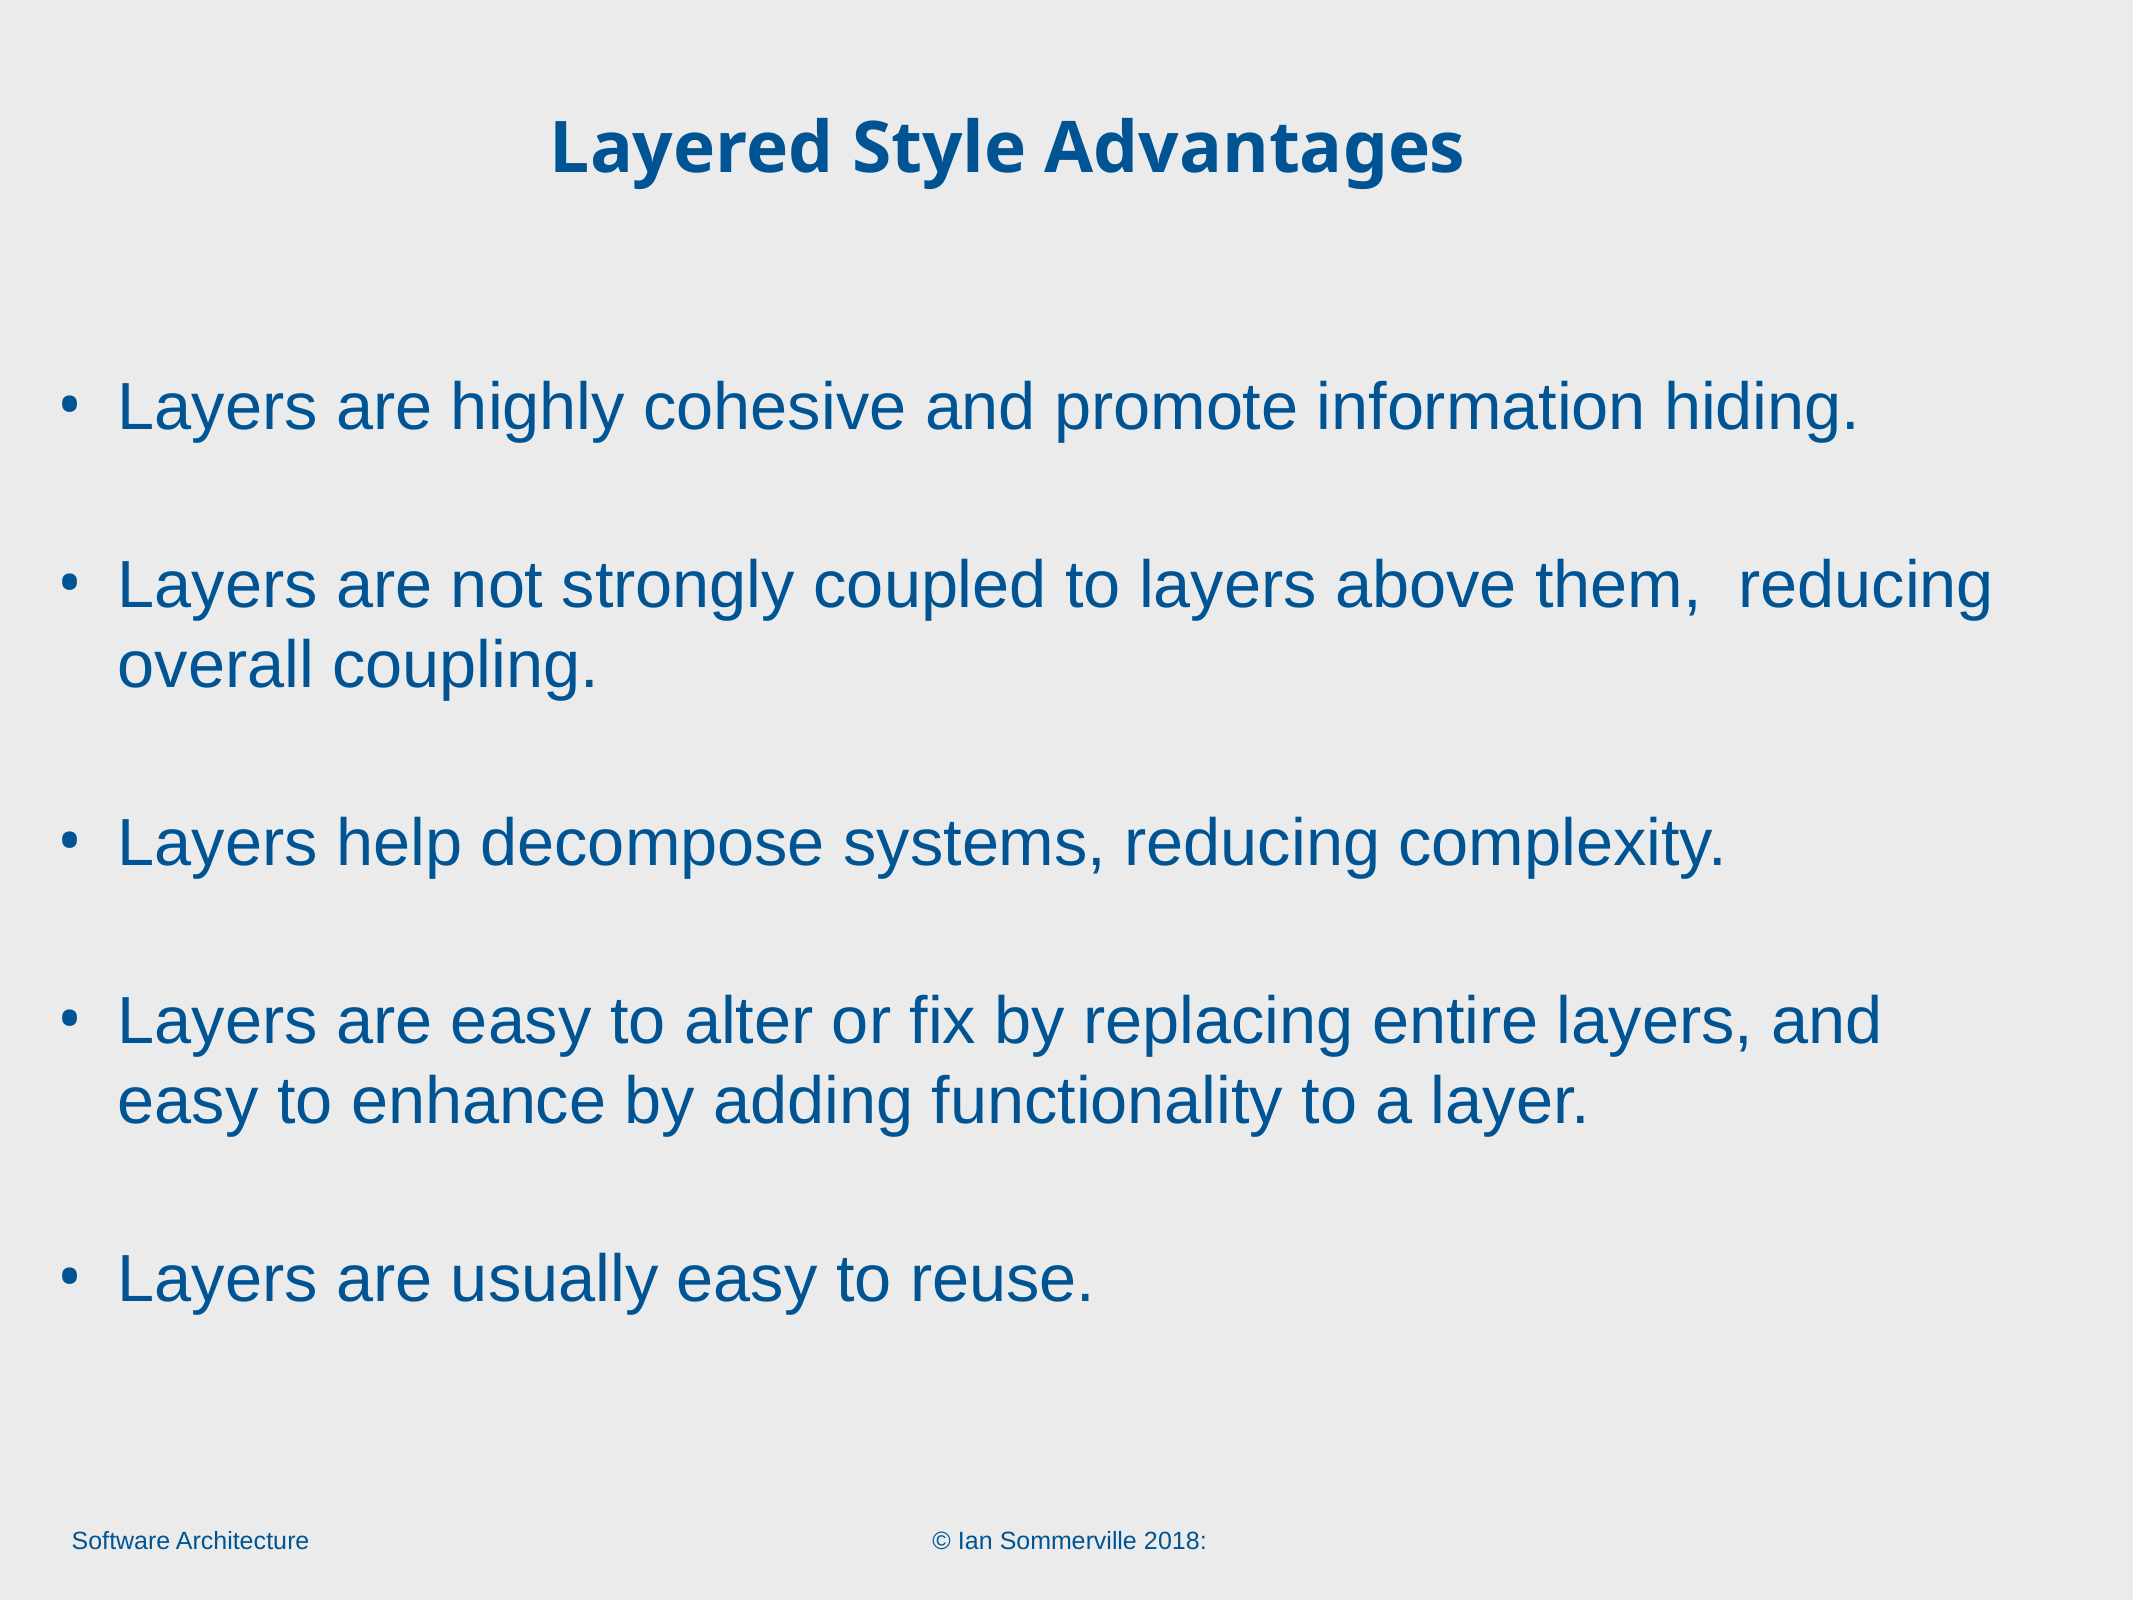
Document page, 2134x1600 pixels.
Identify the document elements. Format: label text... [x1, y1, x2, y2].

text_box Layers are highly cohesive and promote information hiding. Layers are not strongly coupled to layers above them, reducing overall coupling. Layers help decompose systems, reducing complexity. Layers are easy to alter or fix by replacing entire layers, and easy to enhance by adding functionality to a layer. Layers are usually easy to reuse. [55, 330, 2049, 1315]
title Layered Style Advantages [542, 98, 1471, 330]
